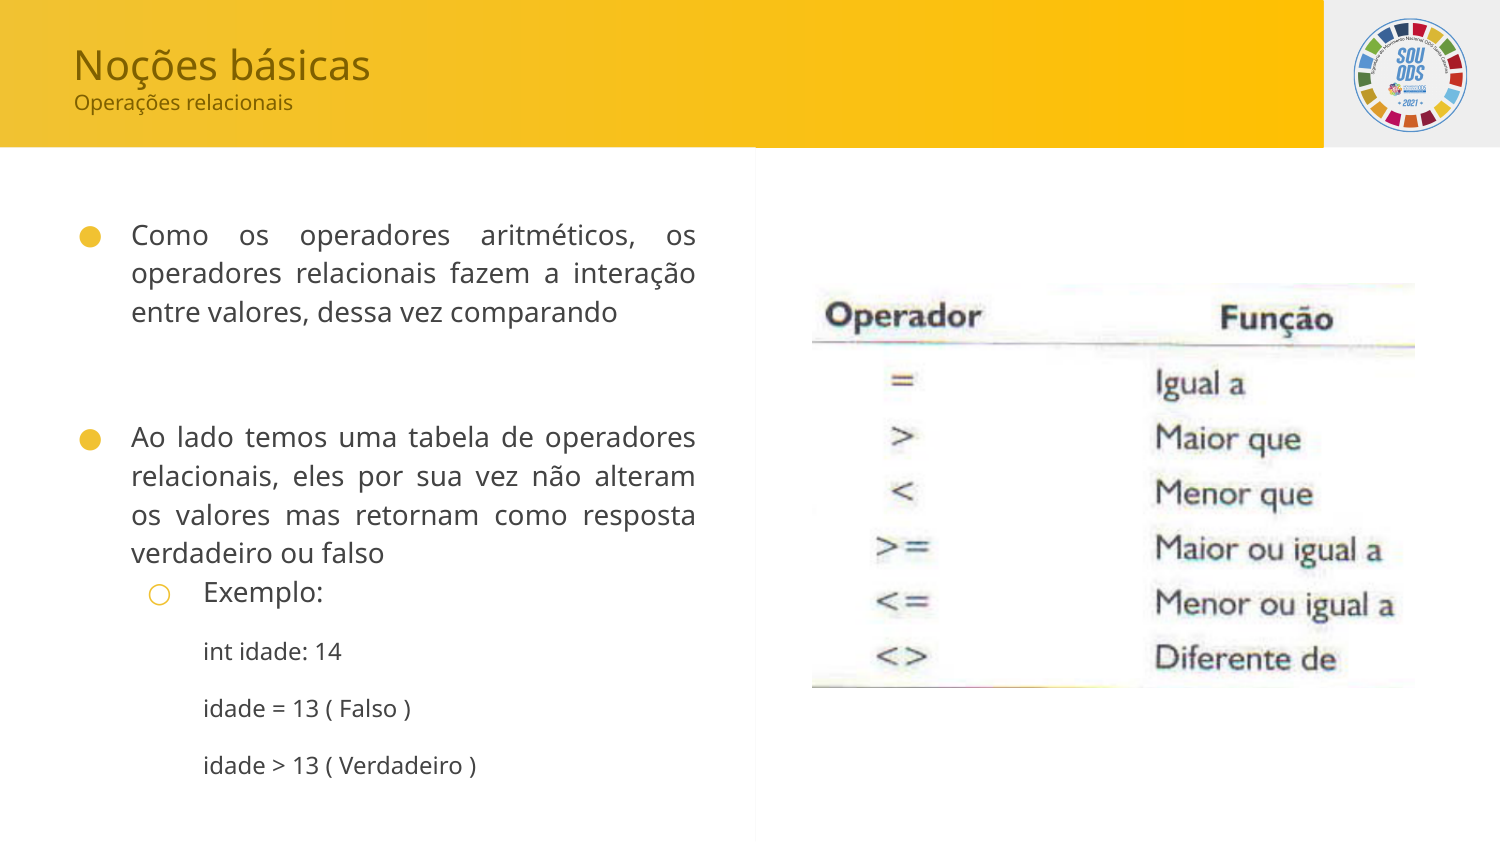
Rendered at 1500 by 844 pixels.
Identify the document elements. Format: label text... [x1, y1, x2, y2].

list Como os operadores aritméticos, os operadores relacionais fazem a interação entre valores, dessa vez comparando Ao lado temos uma tabela de operadores relacionais, eles por sua vez não alteram os valores mas retornam como resposta verdadeiro ou falso Exemplo: int idade: 14 idade = 13 ( Falso ) idade > 13 ( Verdadeiro ) [0, 147, 756, 844]
picture [812, 283, 1416, 688]
title Noções básicas [59, 23, 1324, 104]
subtitle Operações relacionais [59, 104, 1324, 131]
picture [1350, 12, 1474, 136]
